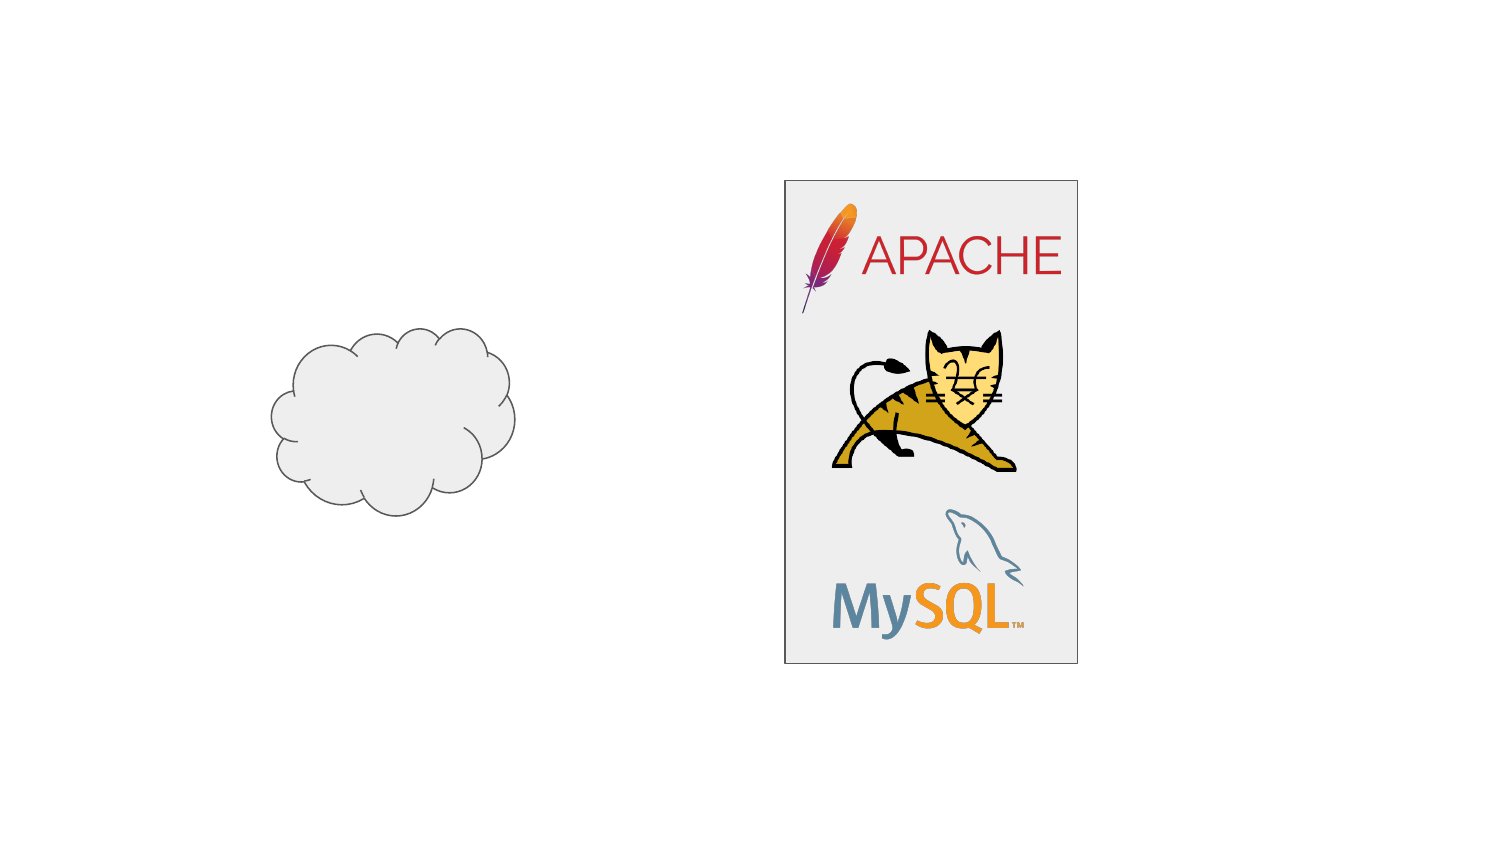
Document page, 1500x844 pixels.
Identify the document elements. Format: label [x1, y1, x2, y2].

text_box [784, 180, 1078, 664]
text_box [271, 328, 515, 517]
